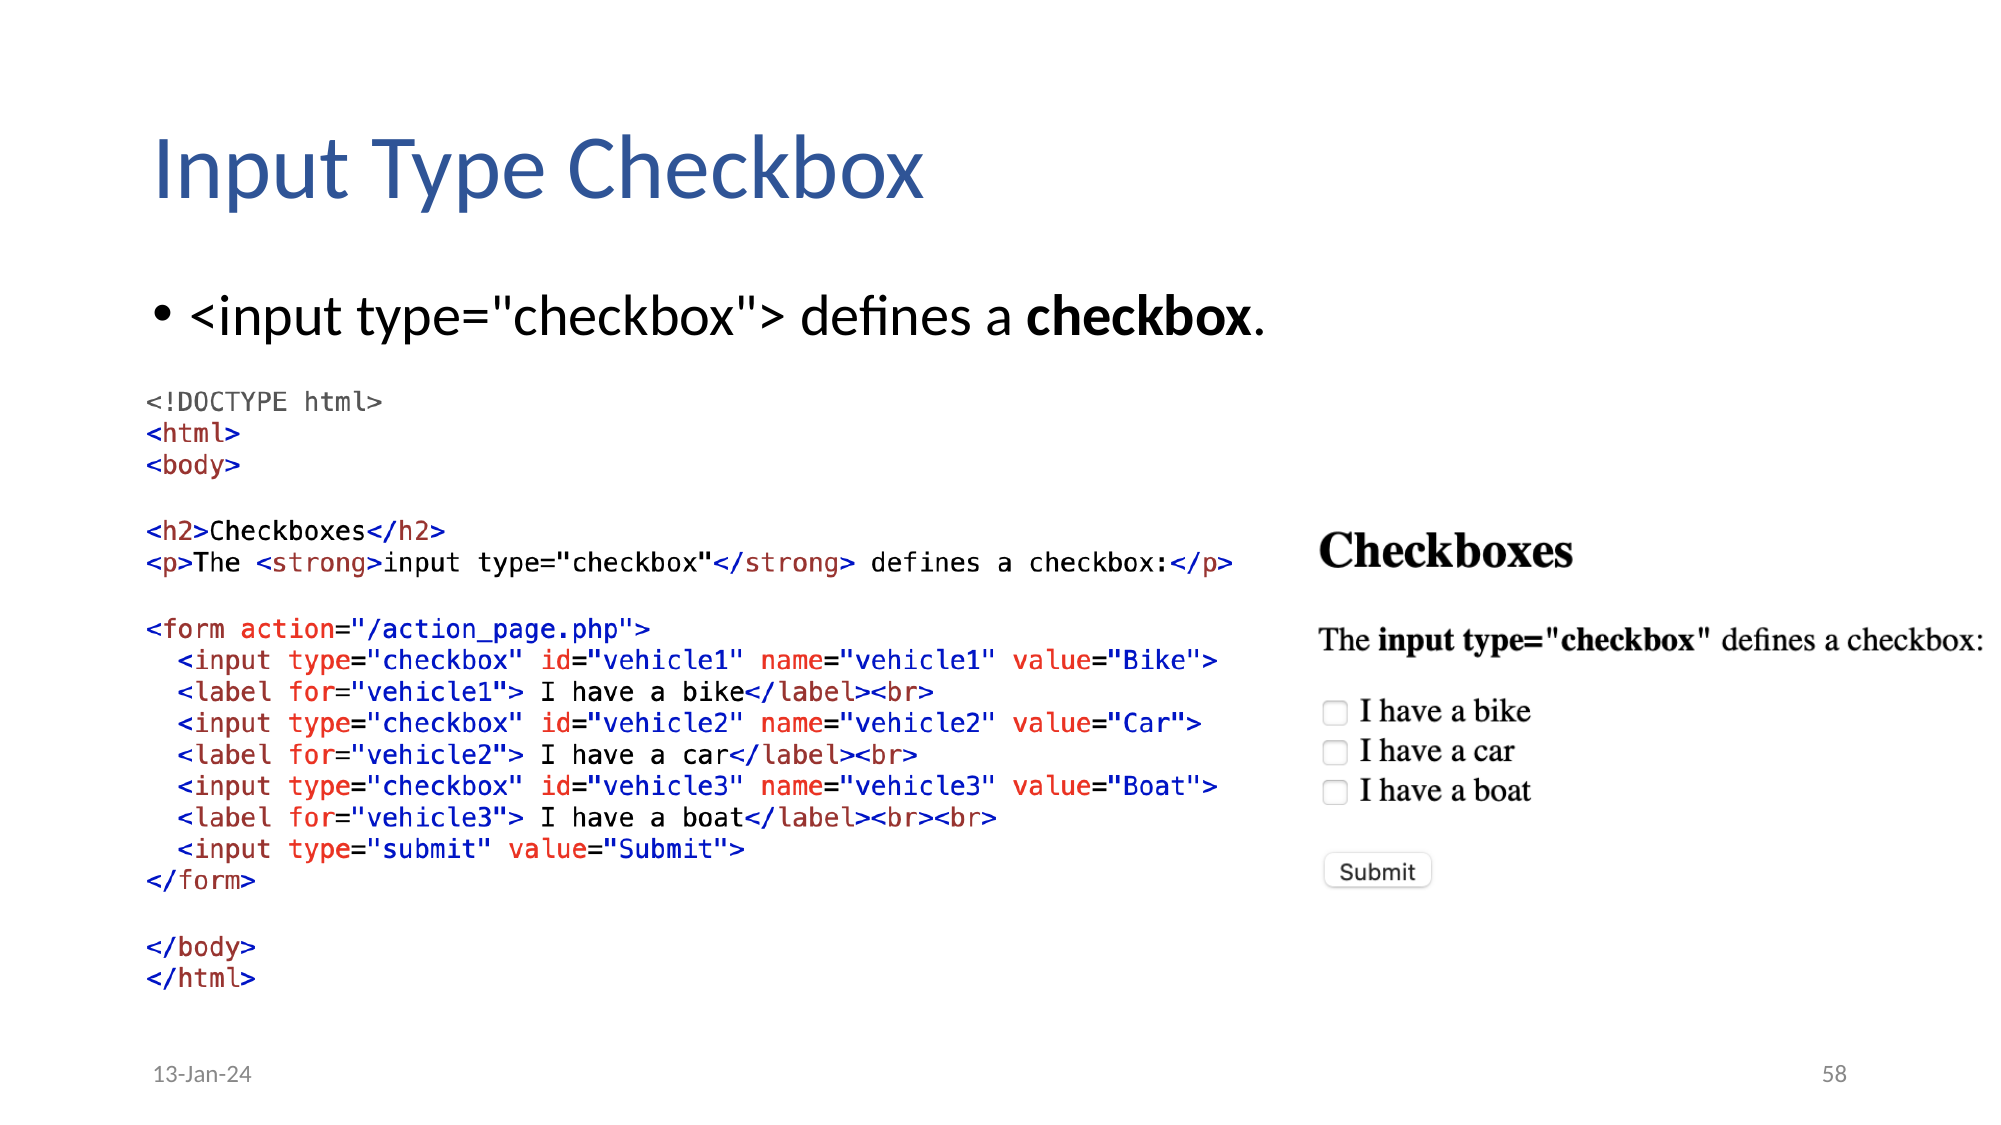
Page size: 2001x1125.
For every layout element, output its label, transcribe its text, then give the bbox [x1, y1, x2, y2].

list <input type="checkbox"> defines a checkbox. [137, 277, 1863, 390]
slide_number ‹#› [1412, 1042, 1863, 1103]
picture [1305, 500, 2000, 922]
slide_number 13-Jan-24 [137, 1042, 588, 1103]
picture [137, 379, 1260, 1013]
title Input Type Checkbox [137, 59, 1863, 277]
